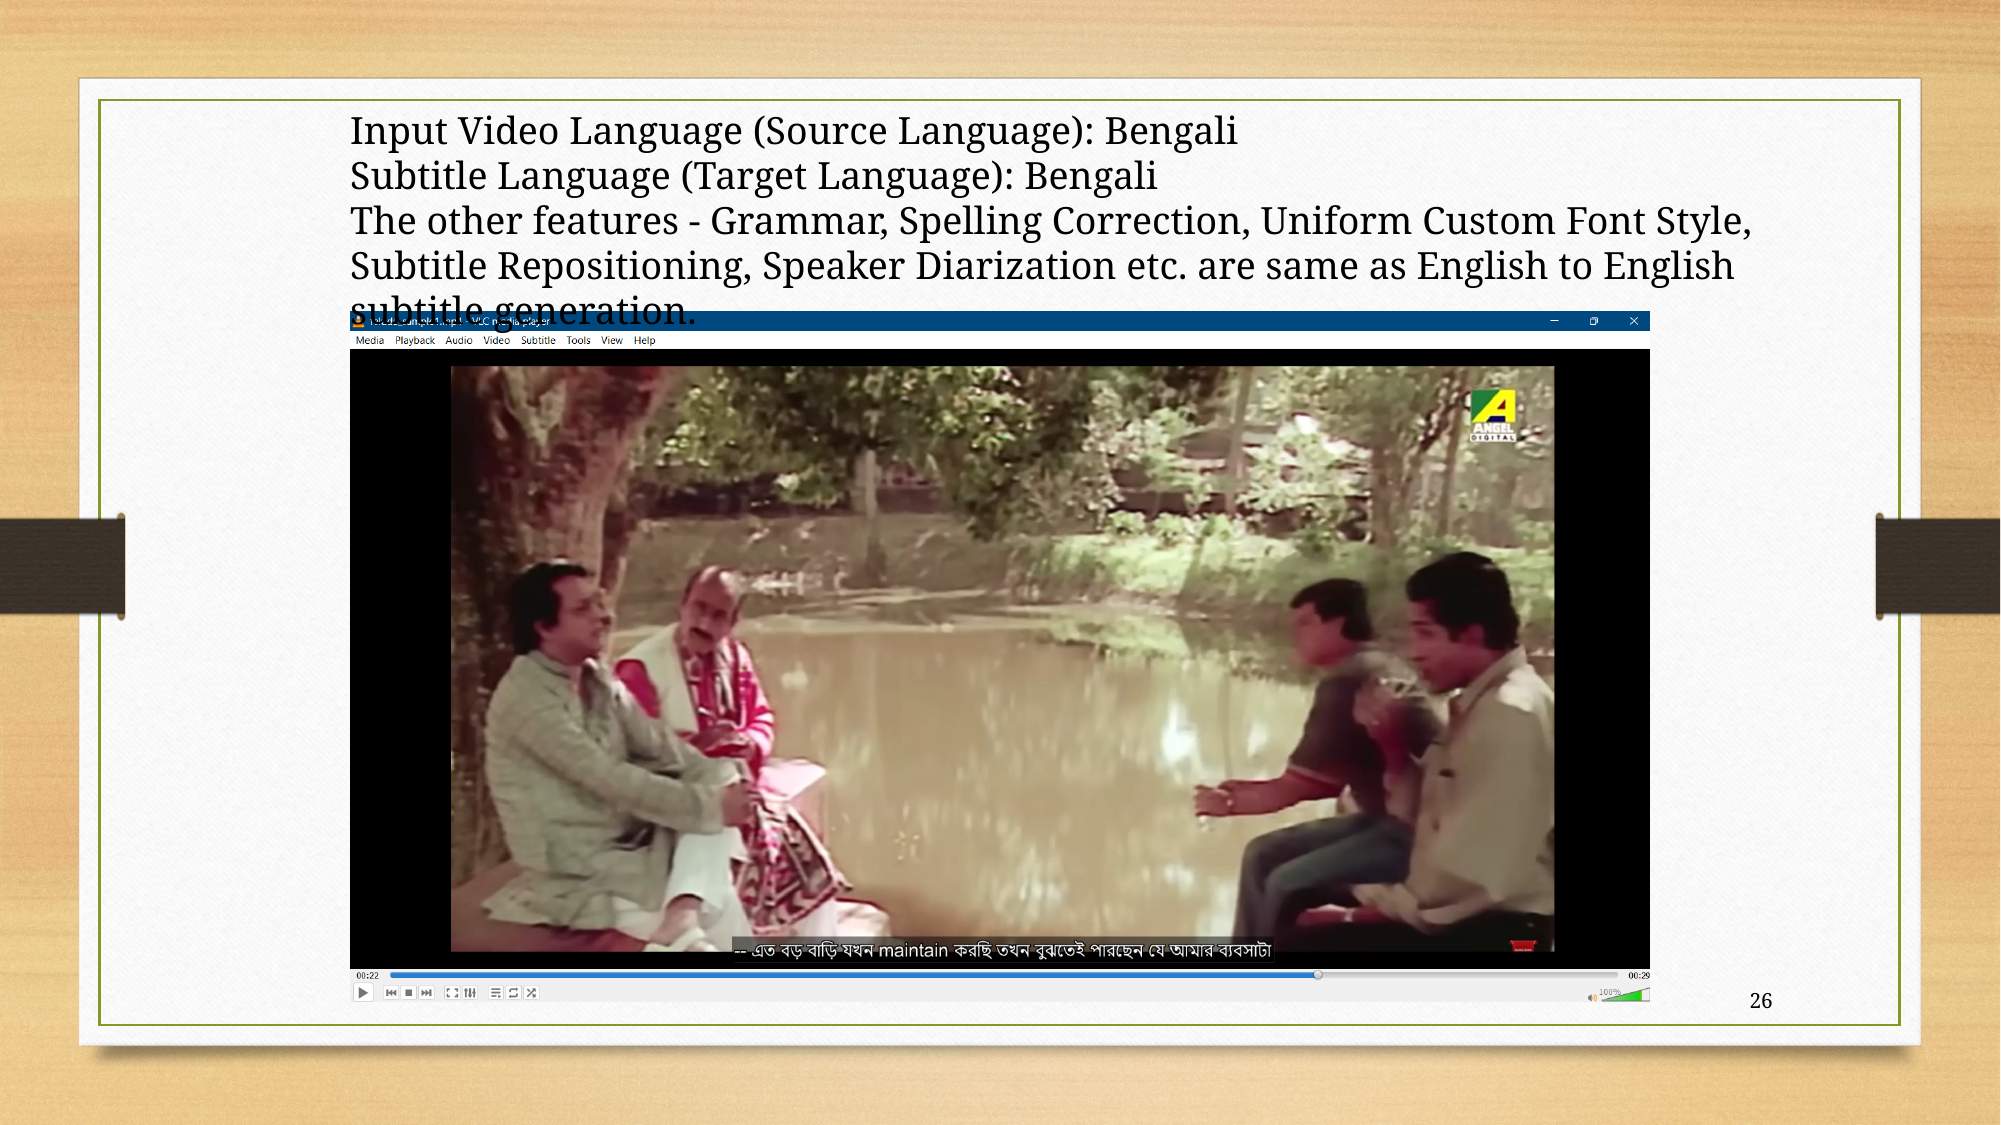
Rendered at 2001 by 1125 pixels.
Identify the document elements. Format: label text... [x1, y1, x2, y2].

picture [0, 0, 2001, 1125]
slide_number 26 [1698, 979, 1788, 1025]
text_box Input Video Language (Source Language): Bengali Subtitle Language (Target Language): Bengali The other features - Grammar, Spelling Correction, Uniform Custom Font Style, Subtitle Repositioning, Speaker Diarization etc. are same as English to English subtitle generation. [335, 99, 1850, 340]
